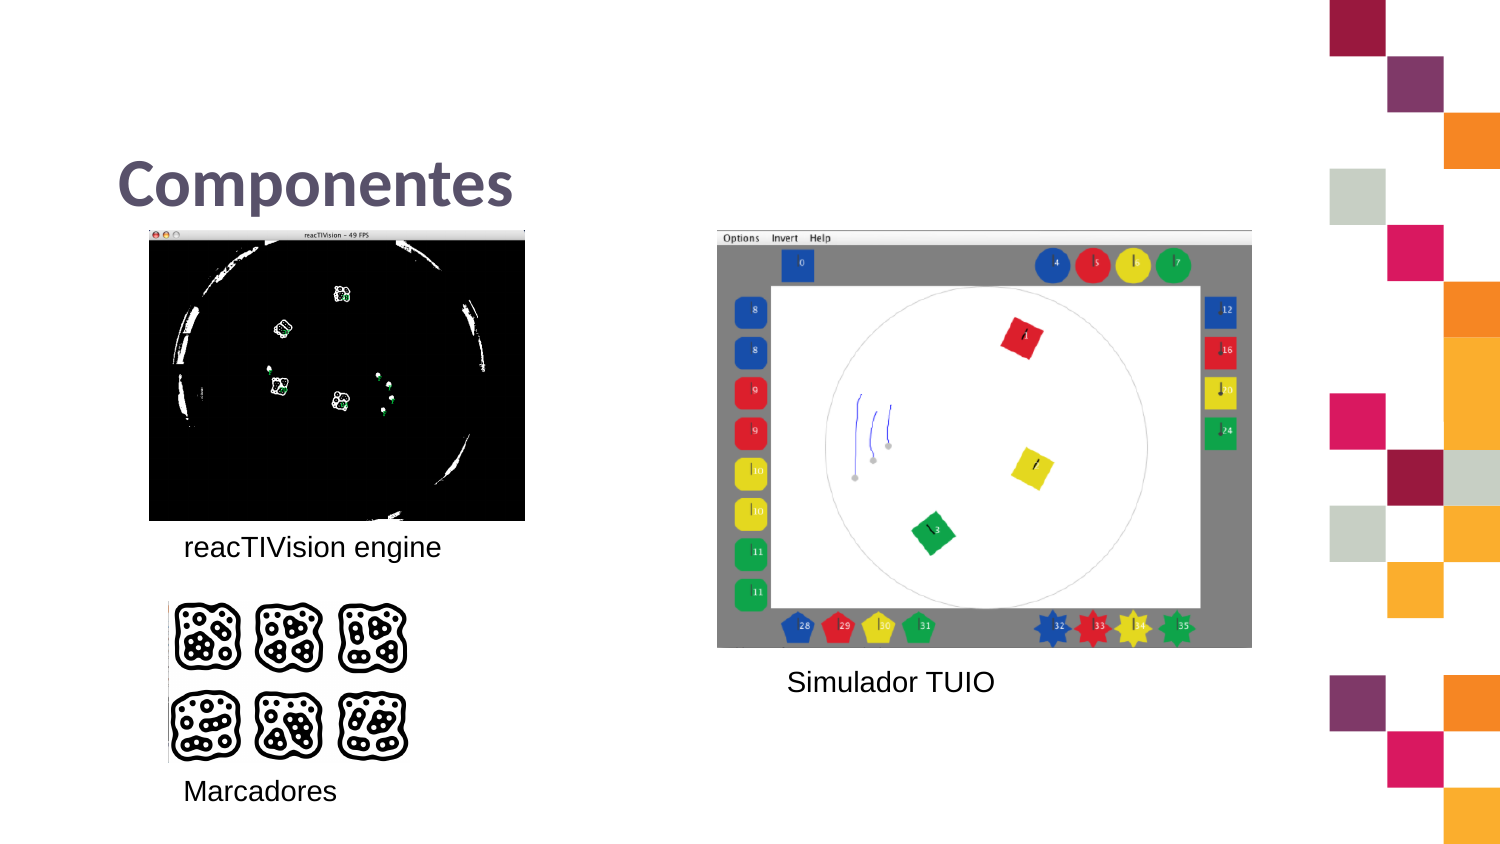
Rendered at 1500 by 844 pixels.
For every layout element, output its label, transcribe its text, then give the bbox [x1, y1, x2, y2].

text_box Simulador TUIO [772, 655, 1019, 706]
picture [717, 230, 1252, 648]
text_box reacTIVision engine [169, 521, 458, 571]
text_box Marcadores [168, 764, 353, 815]
picture [168, 601, 410, 763]
picture [149, 230, 525, 521]
title Componentes [103, 102, 1272, 266]
